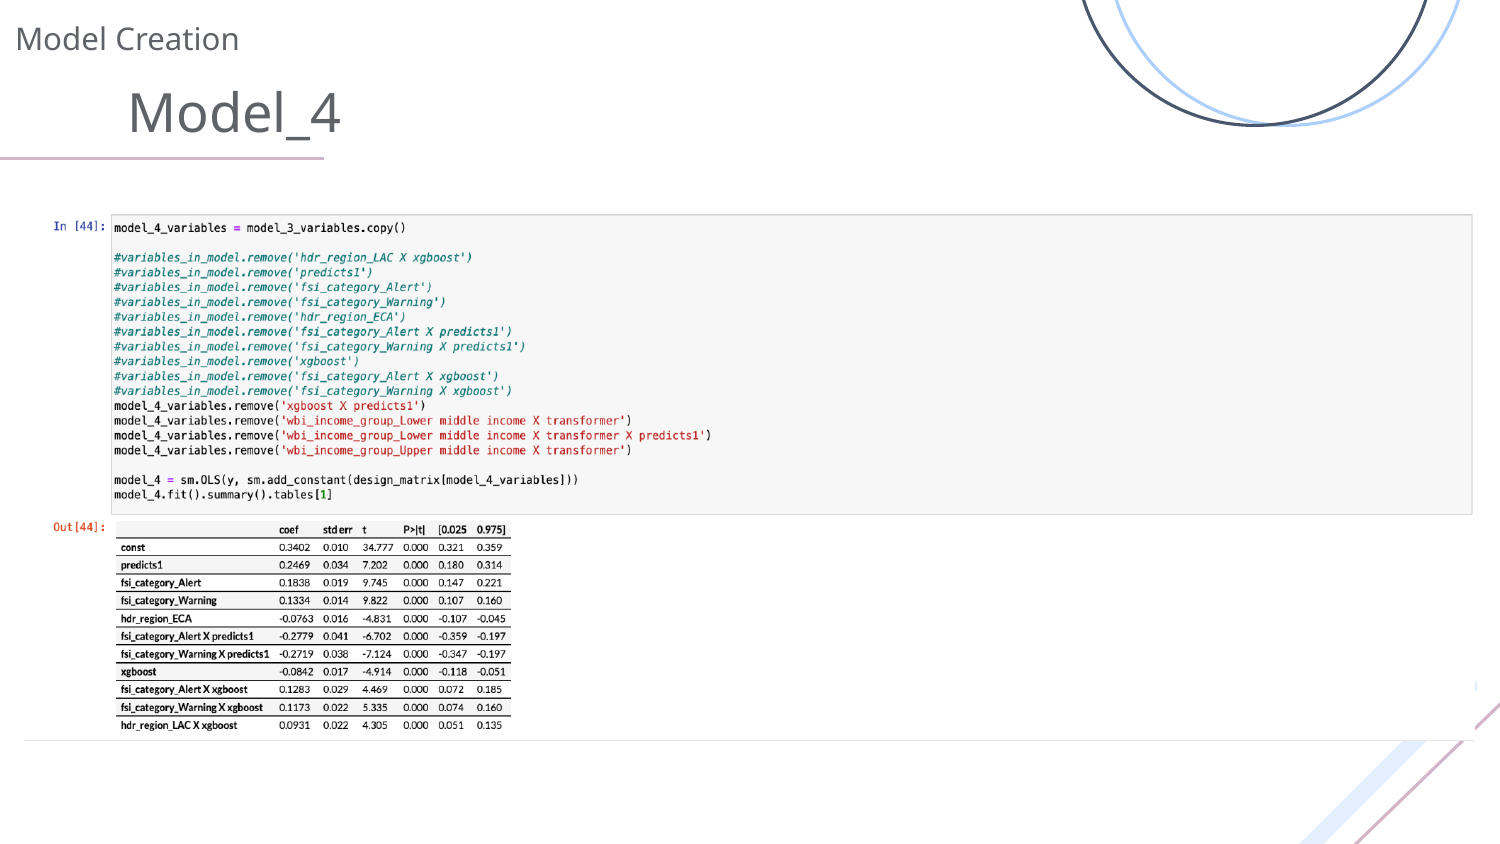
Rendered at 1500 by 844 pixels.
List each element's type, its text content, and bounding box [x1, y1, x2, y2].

title Model_4 [112, 71, 917, 159]
picture [24, 211, 1476, 741]
title Model Creation [0, 17, 301, 72]
